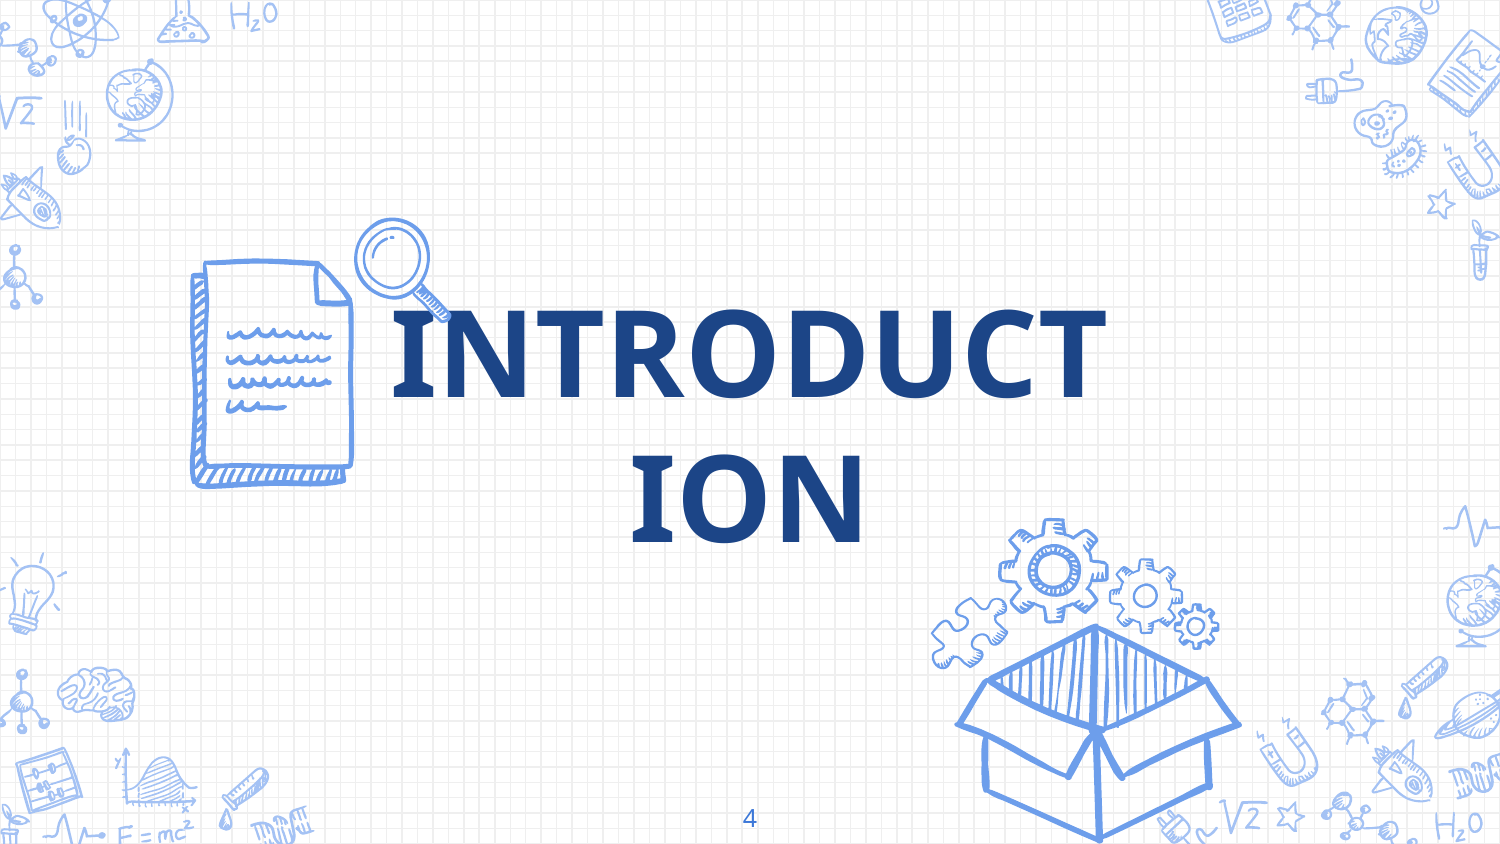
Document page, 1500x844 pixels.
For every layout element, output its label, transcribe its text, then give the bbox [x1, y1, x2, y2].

text_box [930, 597, 1009, 670]
list INTRODUCTION [354, 354, 1146, 490]
text_box [189, 258, 355, 490]
text_box [998, 517, 1109, 624]
text_box [354, 217, 452, 324]
text_box [1108, 558, 1220, 650]
slide_number 4 [705, 796, 795, 844]
text_box [954, 623, 1242, 844]
